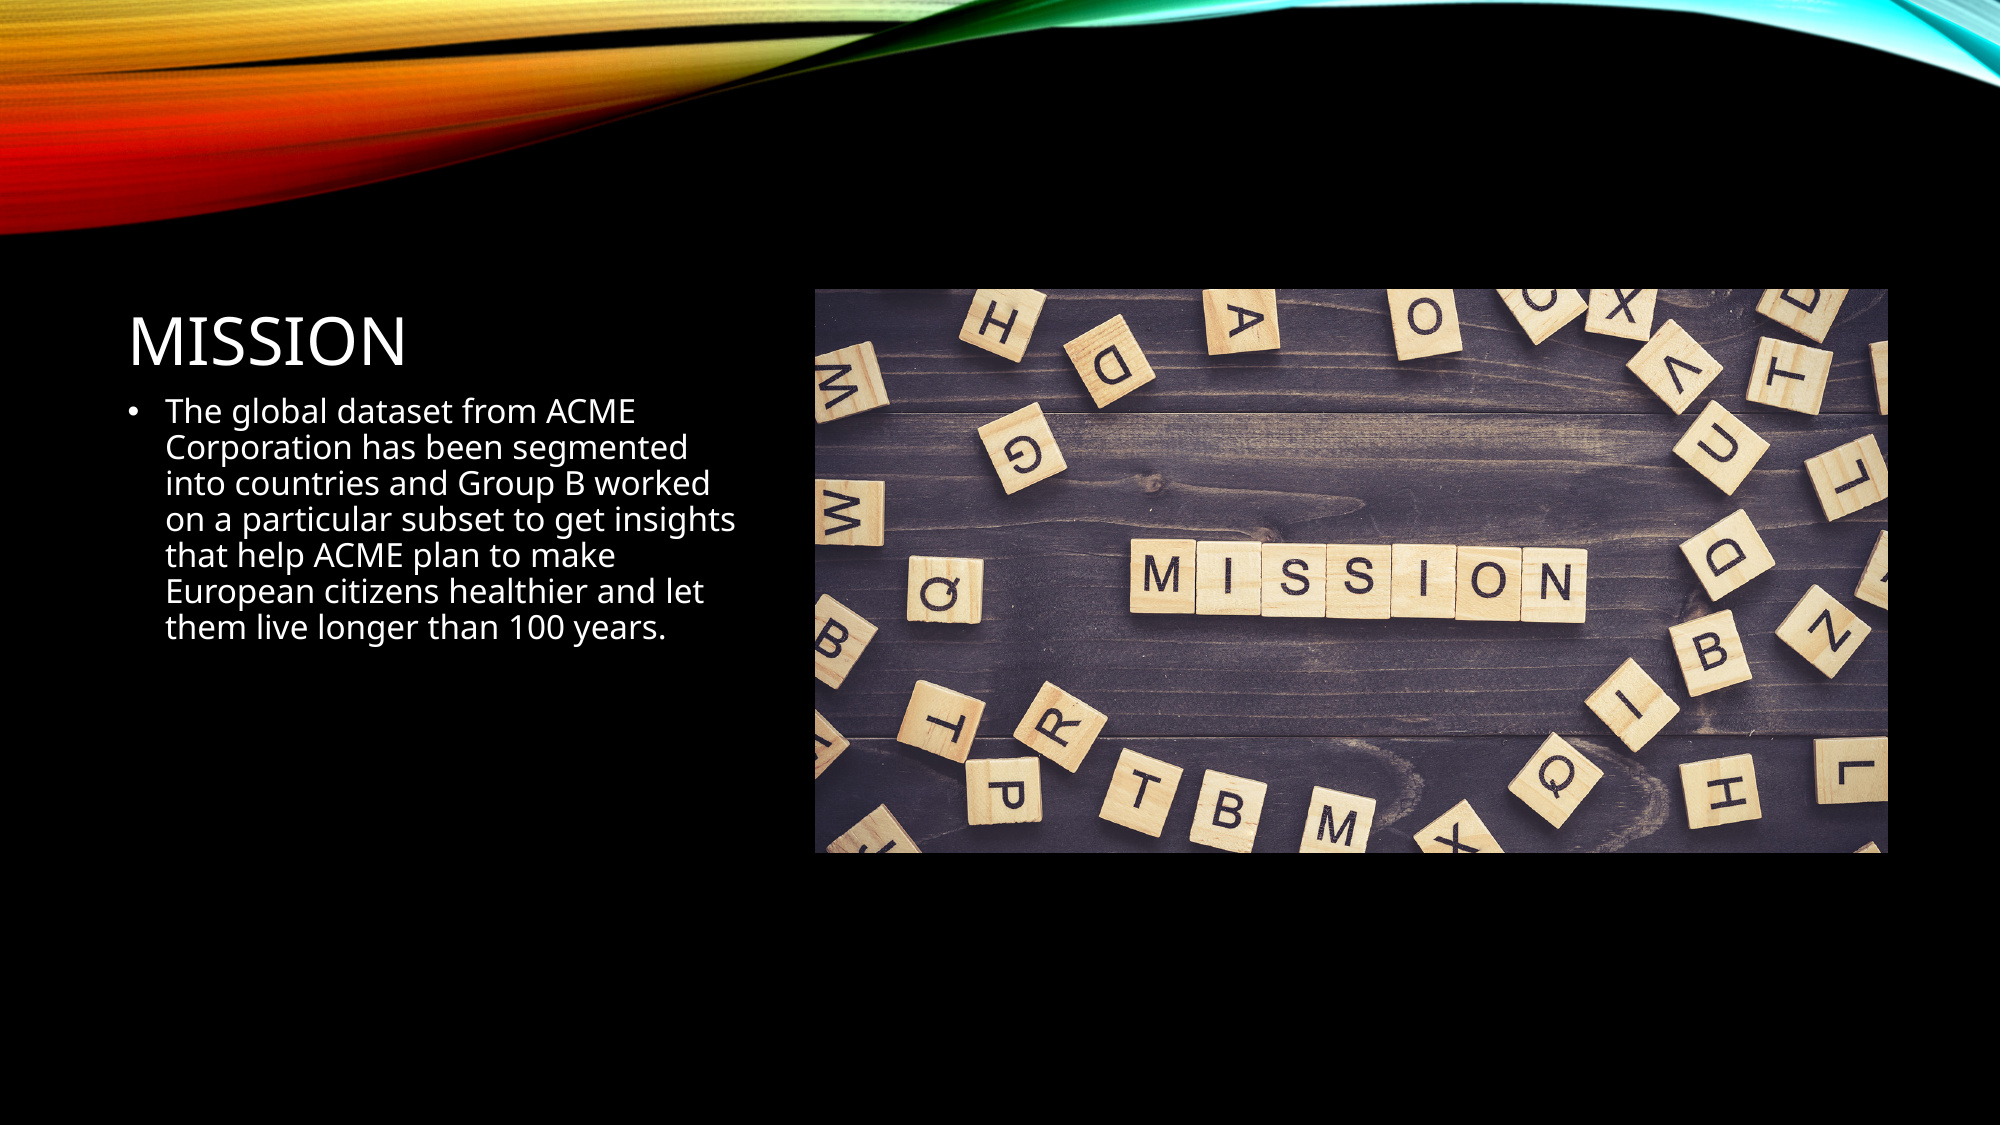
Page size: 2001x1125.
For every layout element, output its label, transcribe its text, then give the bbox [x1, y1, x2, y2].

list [815, 289, 1888, 853]
text_box [0, 237, 2000, 1125]
picture [0, 0, 2000, 237]
list The global dataset from ACME Corporation has been segmented into countries and Group B worked on a particular subset to get insights that help ACME plan to make European citizens healthier and let them live longer than 100 years. [112, 387, 765, 1021]
title Mission [112, 237, 765, 387]
